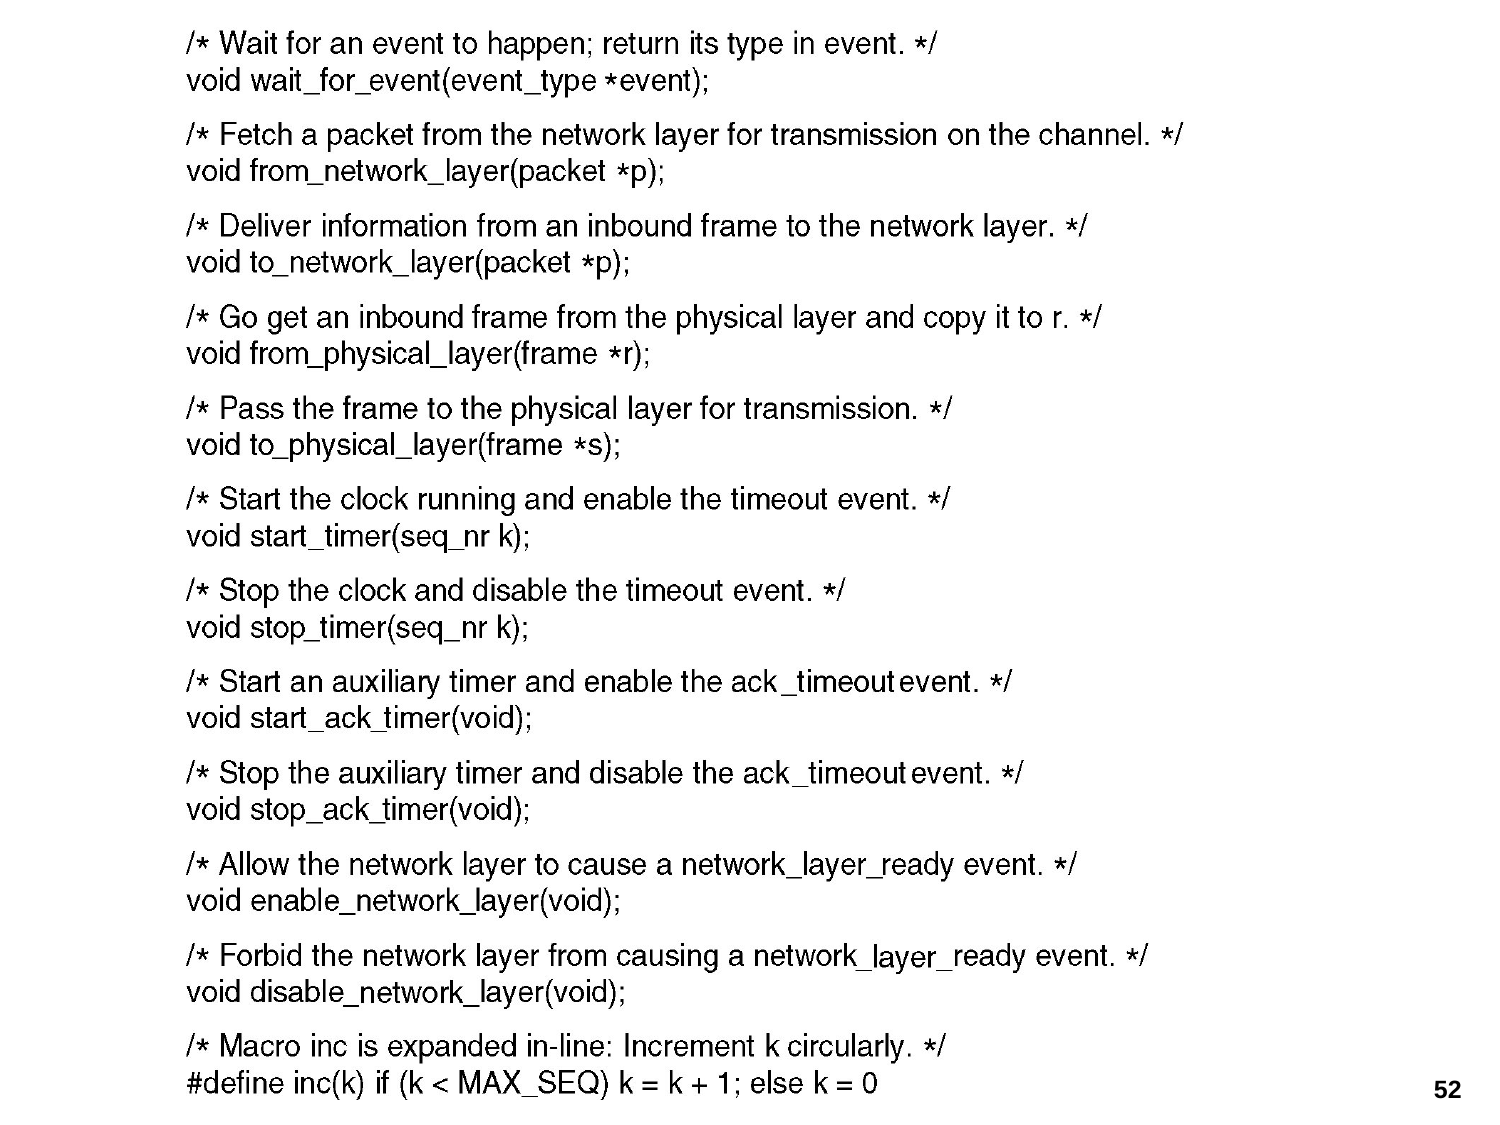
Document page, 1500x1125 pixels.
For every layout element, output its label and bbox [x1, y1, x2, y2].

list [115, 2, 1354, 1125]
